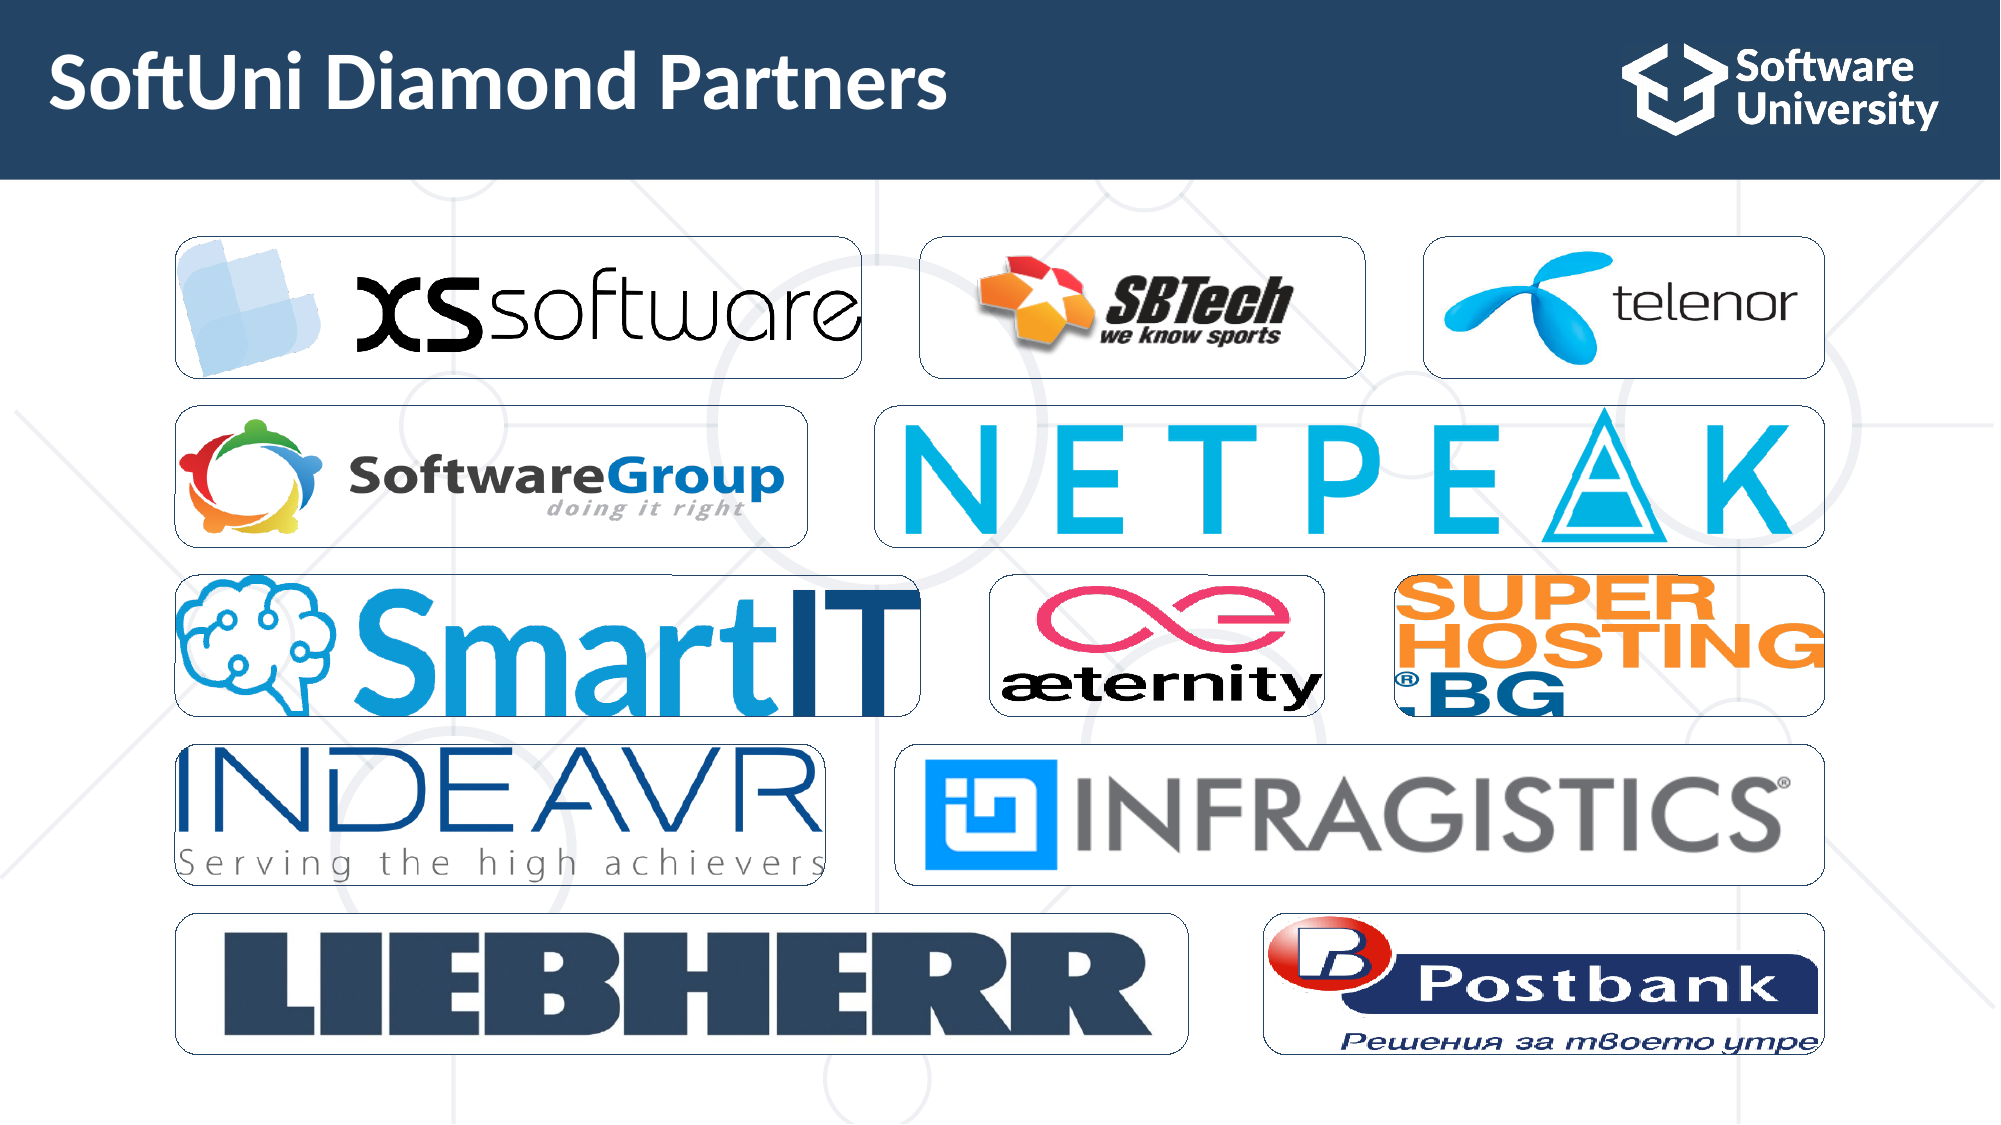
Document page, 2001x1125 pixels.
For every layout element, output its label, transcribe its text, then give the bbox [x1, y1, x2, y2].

picture [264, 615, 273, 625]
picture [184, 585, 329, 710]
picture [174, 574, 287, 717]
picture [1262, 912, 1826, 1055]
picture [174, 236, 862, 379]
picture [1393, 574, 1826, 717]
picture [174, 912, 1189, 1055]
picture [919, 236, 1366, 379]
title SoftUni Diamond Partners [31, 16, 1591, 162]
picture [1622, 43, 1939, 136]
picture [874, 405, 1826, 548]
picture [223, 615, 232, 625]
picture [234, 661, 243, 670]
picture [295, 647, 305, 656]
picture [1422, 236, 1826, 379]
picture [263, 574, 921, 717]
picture [595, 678, 626, 702]
picture [174, 743, 826, 886]
picture [517, 642, 545, 717]
picture [988, 574, 1326, 717]
picture [174, 405, 809, 548]
picture [467, 642, 495, 717]
picture [894, 743, 1826, 886]
picture [611, 706, 634, 717]
